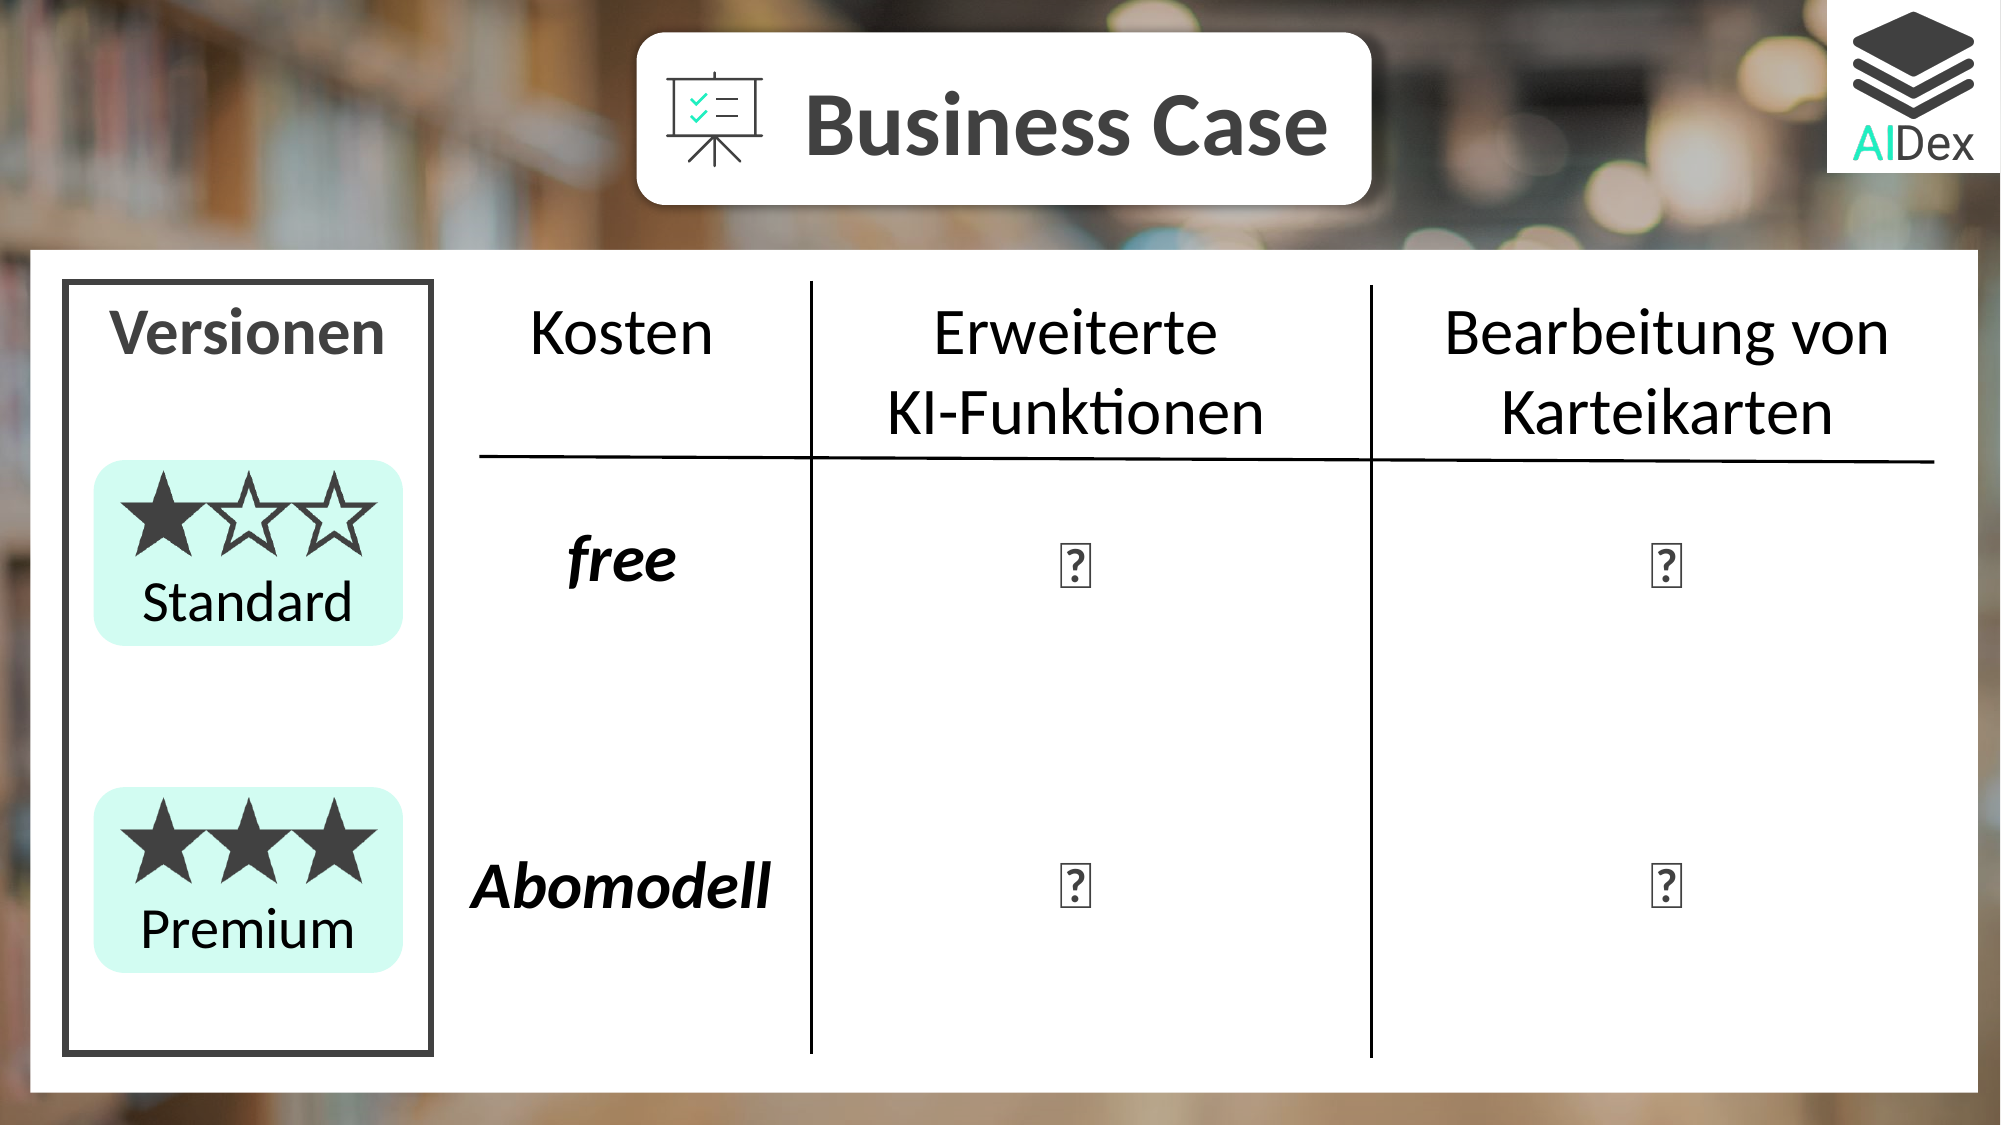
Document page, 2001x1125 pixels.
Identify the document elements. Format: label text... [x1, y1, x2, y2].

text_box Abomodell [457, 834, 788, 930]
text_box [65, 281, 432, 1055]
text_box [29, 249, 1979, 1094]
text_box ✅ [1027, 834, 1126, 930]
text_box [93, 704, 403, 973]
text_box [636, 32, 1372, 205]
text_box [93, 377, 403, 646]
text_box Erweiterte KI-Funktionen [864, 280, 1289, 456]
text_box Kosten [515, 280, 730, 376]
text_box ❌ [1027, 514, 1126, 610]
text_box ✅ [1618, 834, 1716, 930]
text_box ❌ [1618, 514, 1716, 610]
picture [0, 0, 2001, 1125]
text_box Versionen [65, 280, 431, 376]
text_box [479, 456, 1935, 463]
text_box Bearbeitung von Karteikarten [1422, 280, 1914, 456]
text_box free [552, 507, 693, 603]
